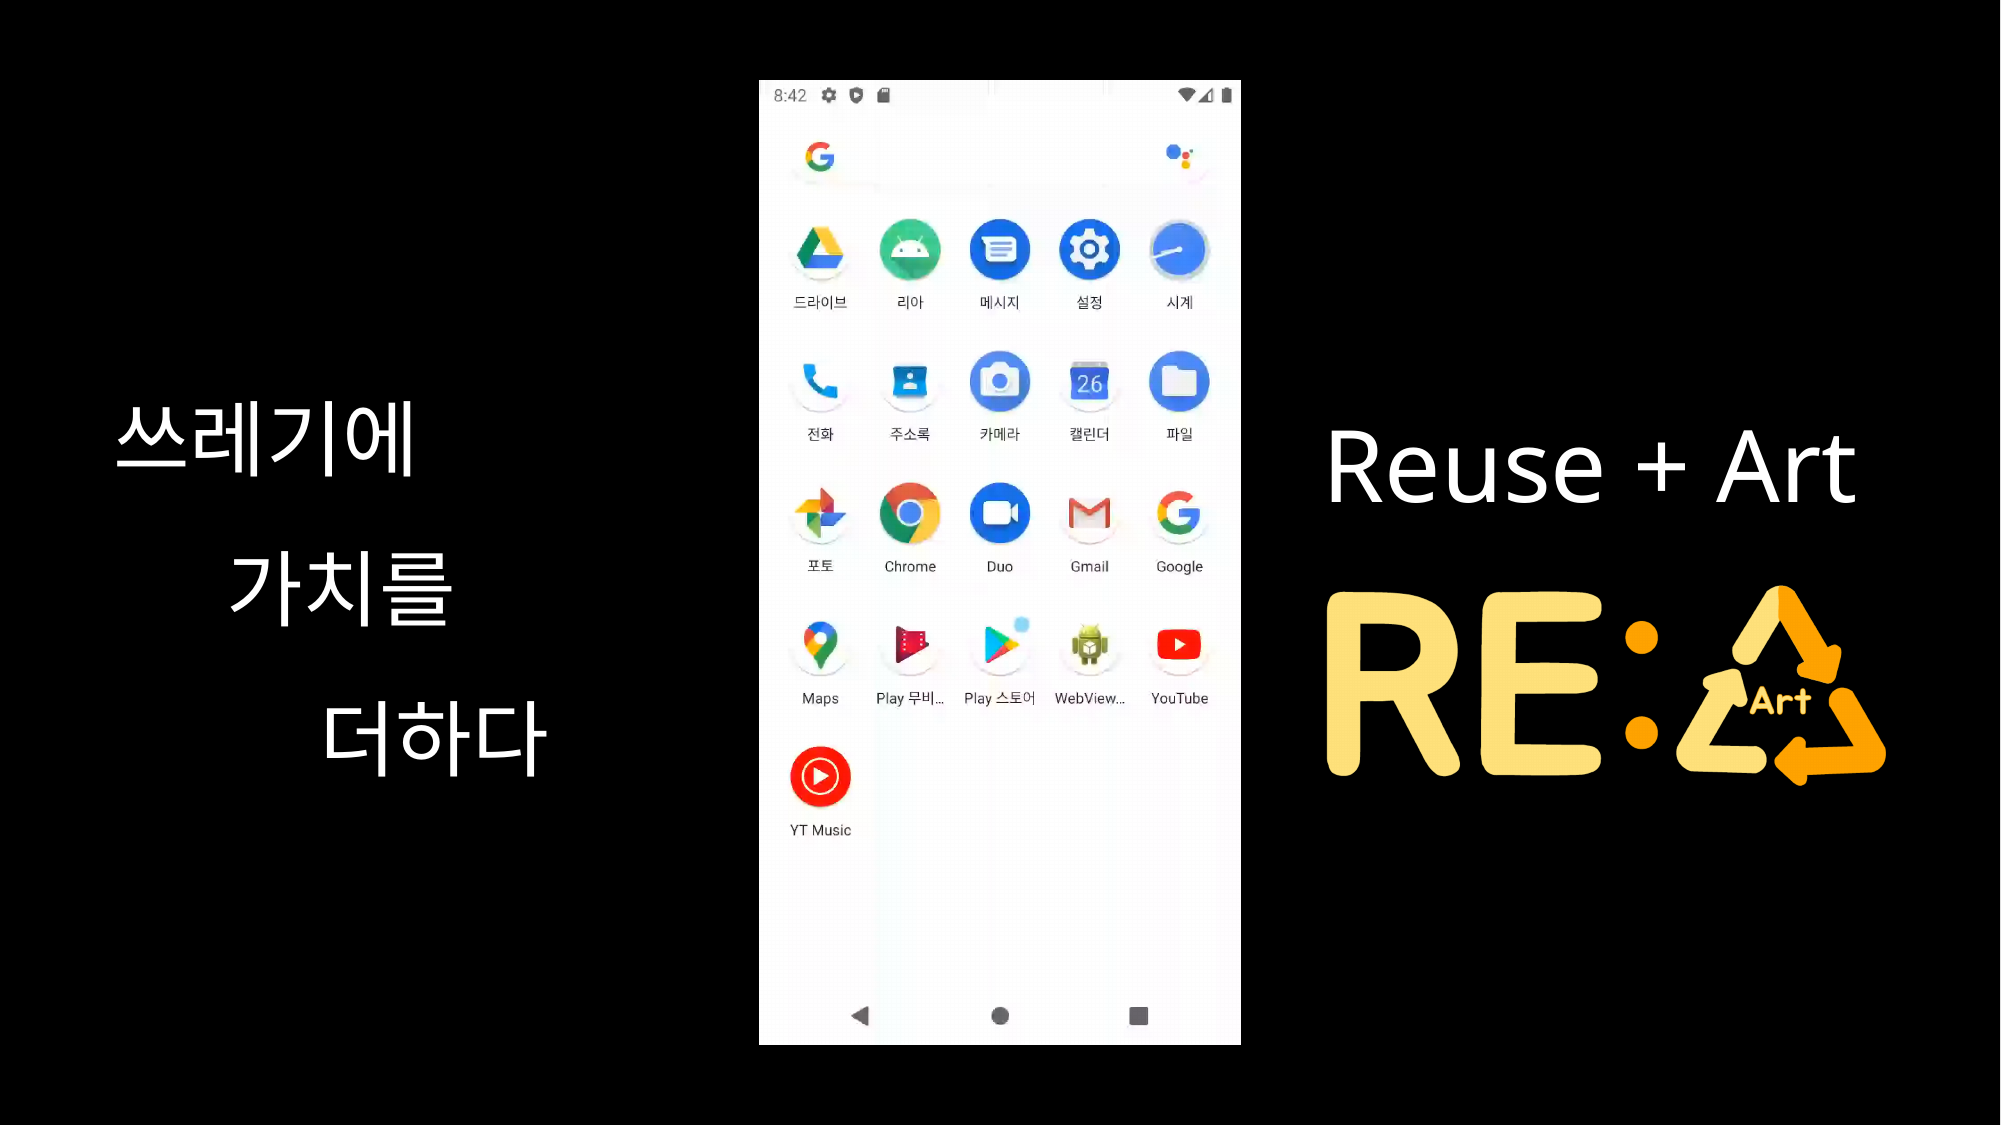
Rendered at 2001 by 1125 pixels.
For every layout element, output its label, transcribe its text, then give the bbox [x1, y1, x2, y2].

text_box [758, 79, 1242, 1046]
text_box Reuse + Art [1307, 236, 1935, 628]
text_box 쓰레기에 가치를 더하다 [98, 366, 633, 759]
picture [1316, 546, 1886, 836]
